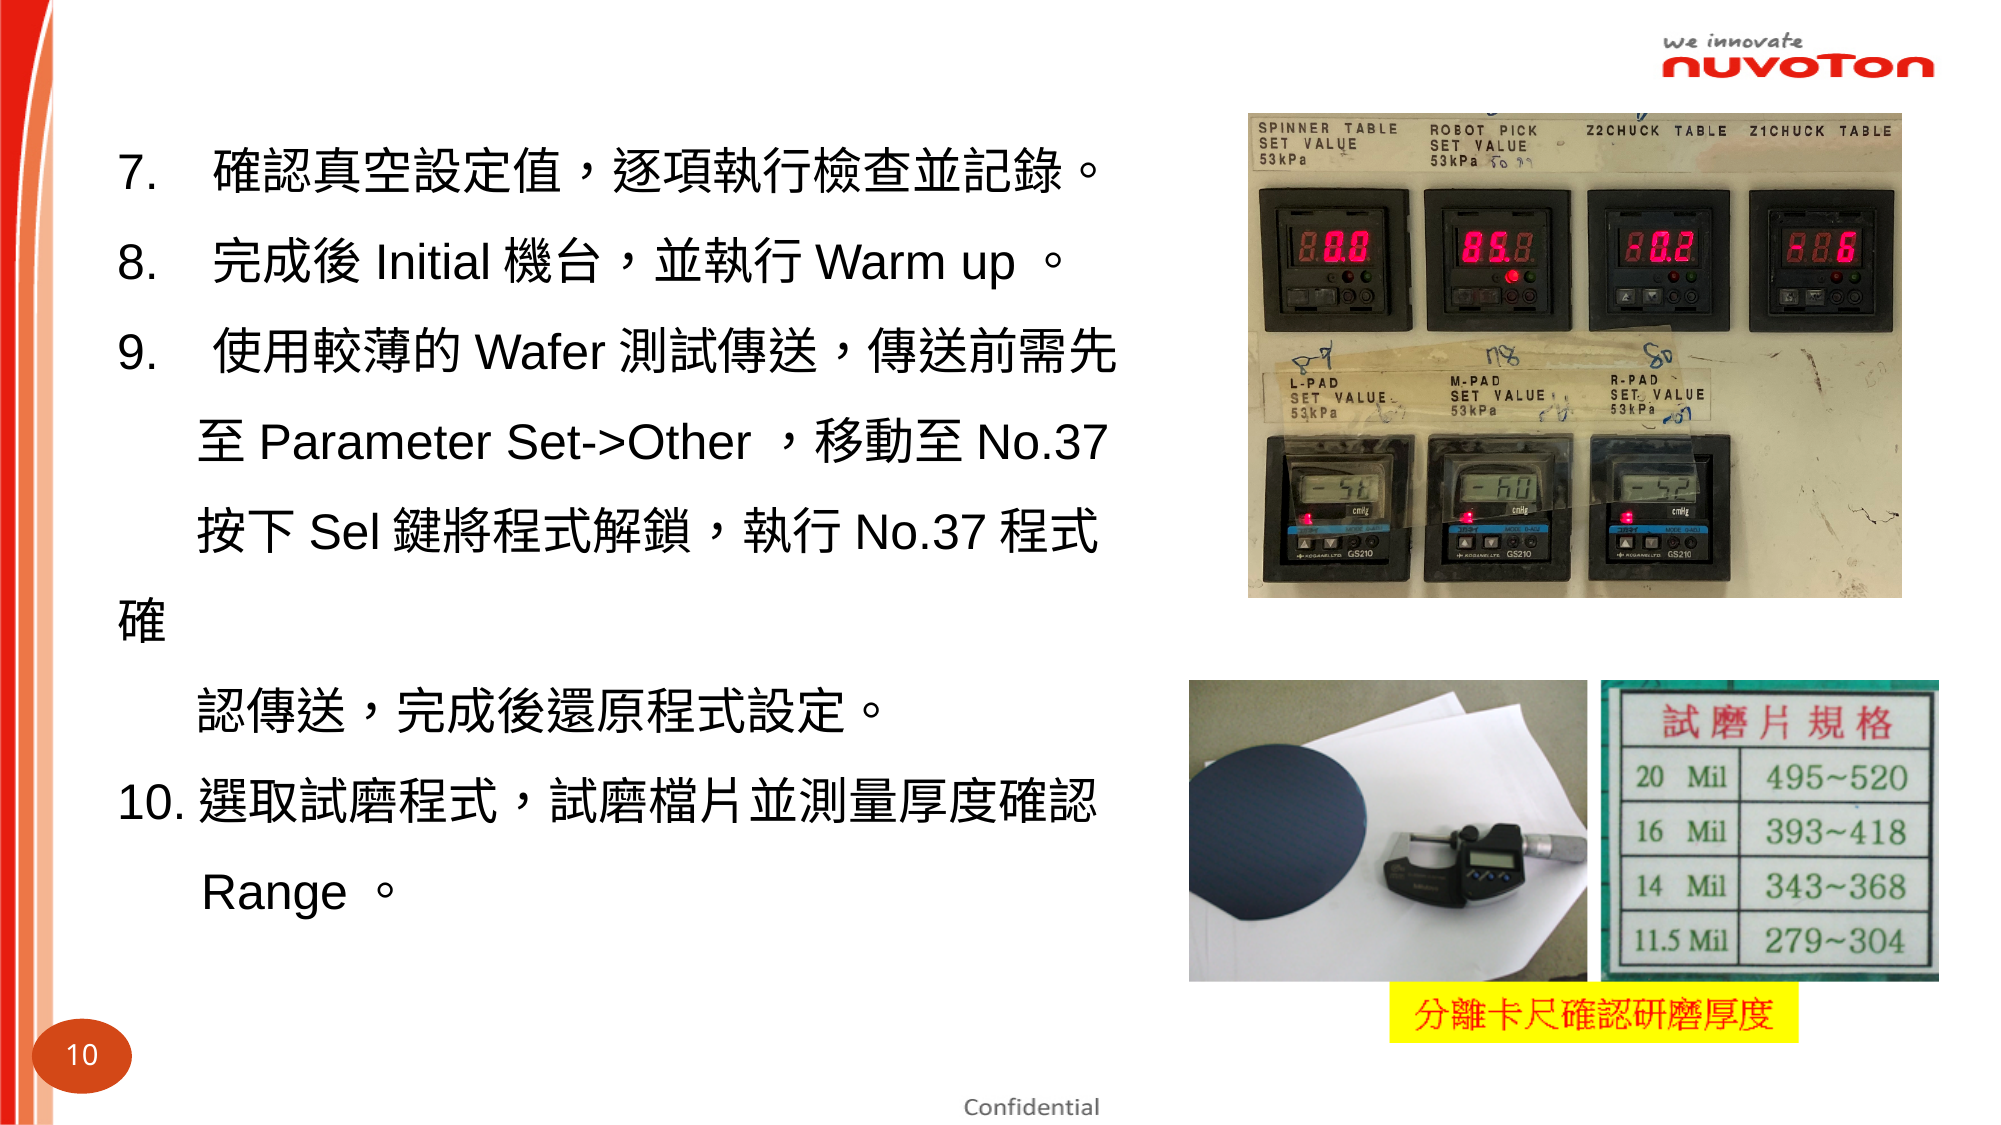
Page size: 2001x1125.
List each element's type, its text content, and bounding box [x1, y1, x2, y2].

picture [0, 0, 2000, 1125]
text_box 7. 確認真空設定值，逐項執行檢查並記錄。 8. 完成後Initial機台，並執行Warm up。 9. 使用較薄的Wafer測試傳送，傳送前需先 至Parameter Set->Other，移動至No.37 按下Sel鍵將程式解鎖，執行No.37程式確 認傳送，完成後還原程式設定。 10.選取試磨程式，試磨檔片並測量厚度確認 Range。 [102, 101, 1154, 927]
slide_number 9 [31, 1018, 132, 1094]
